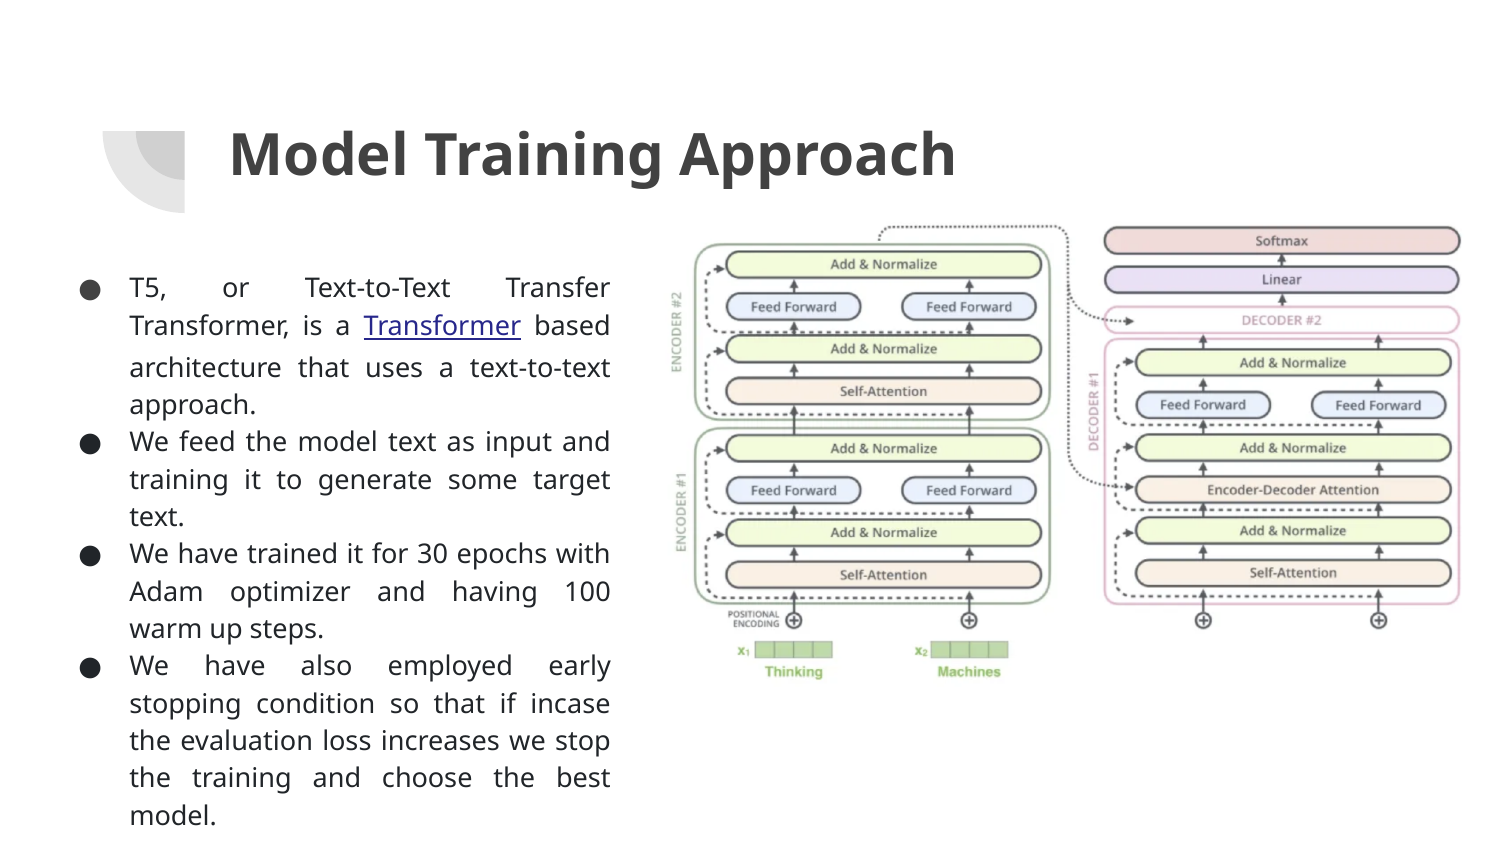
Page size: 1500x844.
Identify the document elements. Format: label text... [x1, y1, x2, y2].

picture [658, 213, 1479, 706]
list T5, or Text-to-Text Transfer Transformer, is a Transformer based architecture that uses a text-to-text approach. We feed the model text as input and training it to generate some target text. We have trained it for 30 epochs with Adam optimizer and having 100 warm up steps. We have also employed early stopping condition so that if incase the evaluation loss increases we stop the training and choose the best model. [39, 250, 626, 812]
title Model Training Approach [213, 98, 1368, 263]
